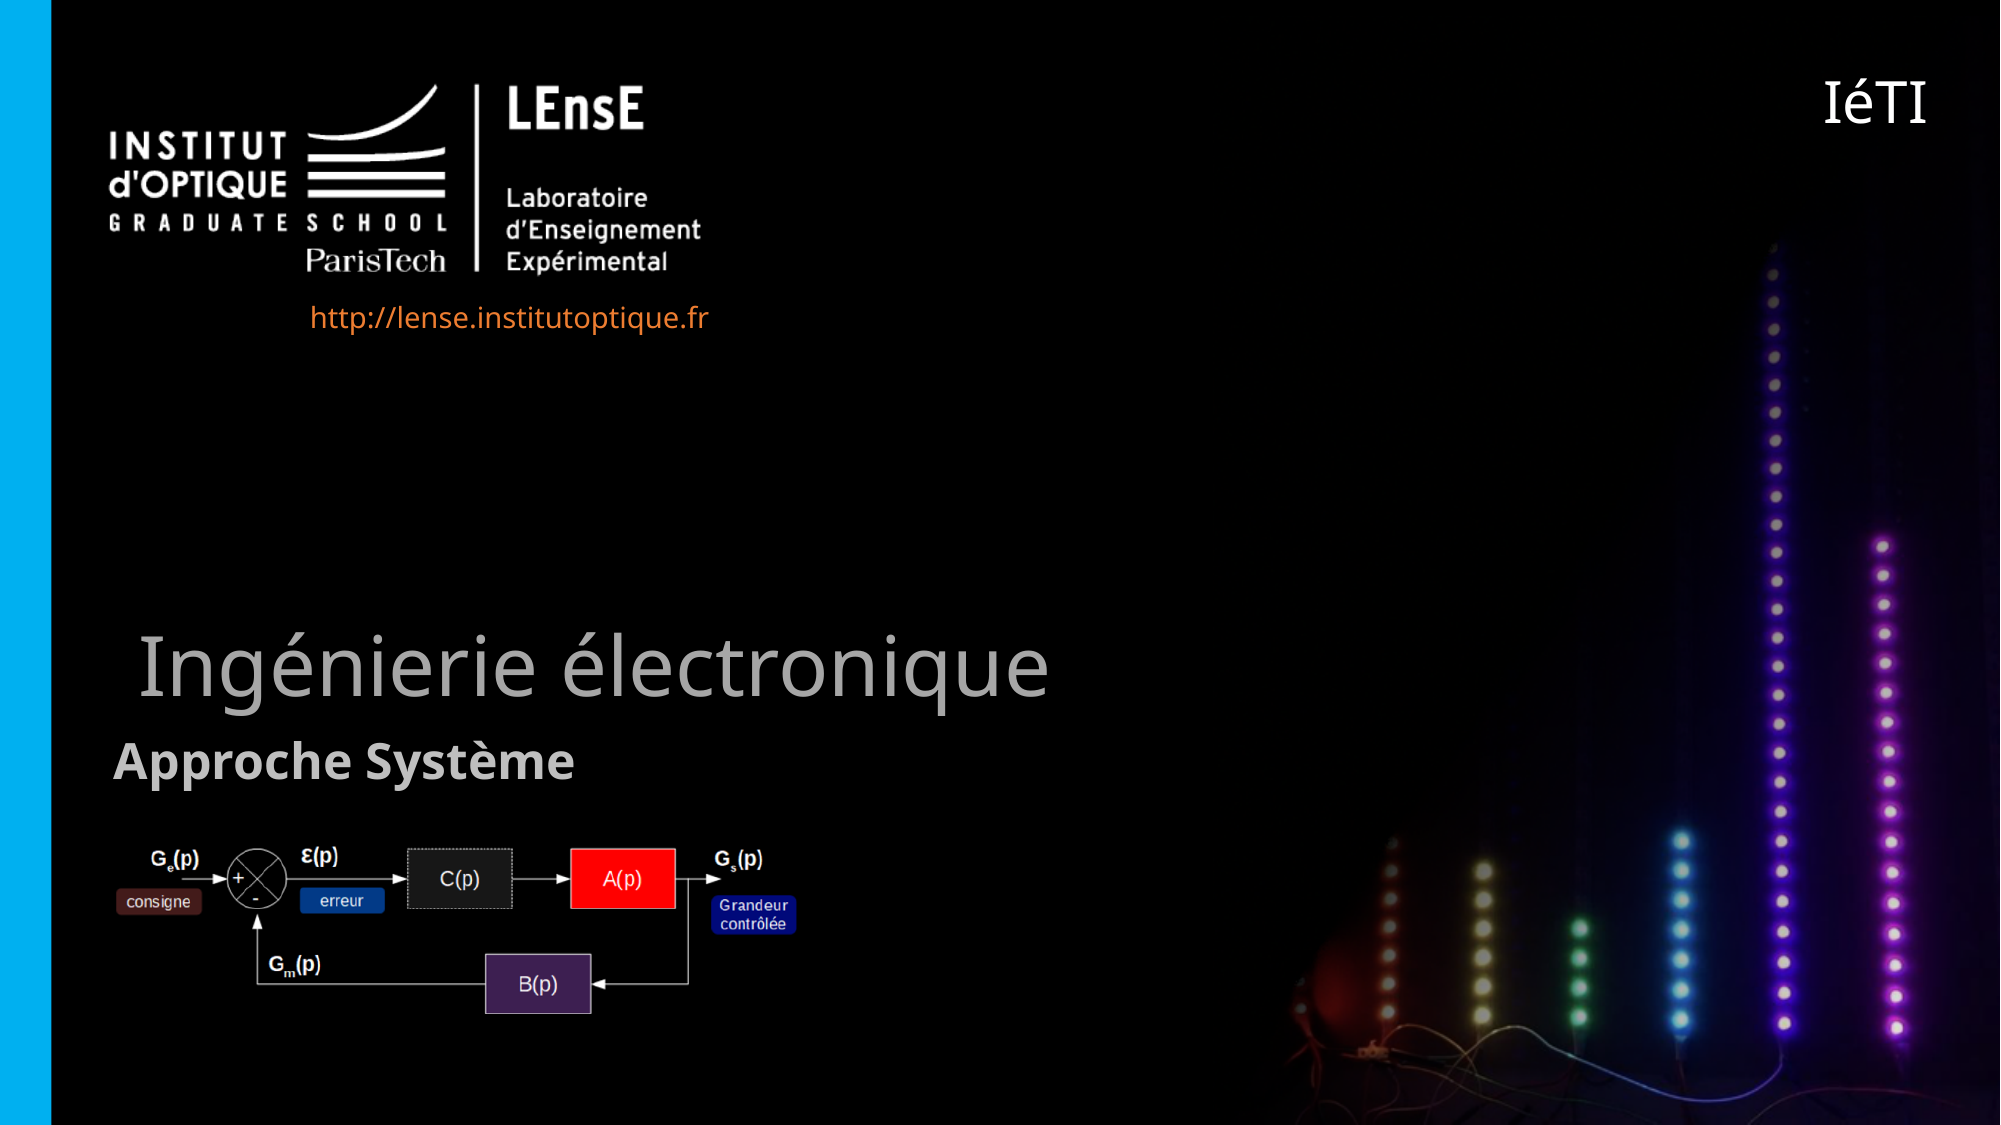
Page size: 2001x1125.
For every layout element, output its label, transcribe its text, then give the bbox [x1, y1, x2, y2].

picture [1213, 16, 2000, 1125]
text_box [0, 0, 52, 1125]
text_box http://lense.institutoptique.fr [295, 291, 859, 342]
text_box Approche Système [99, 722, 591, 797]
text_box Ingénierie électronique [123, 605, 1068, 721]
picture [53, 23, 761, 315]
picture [116, 846, 797, 1014]
